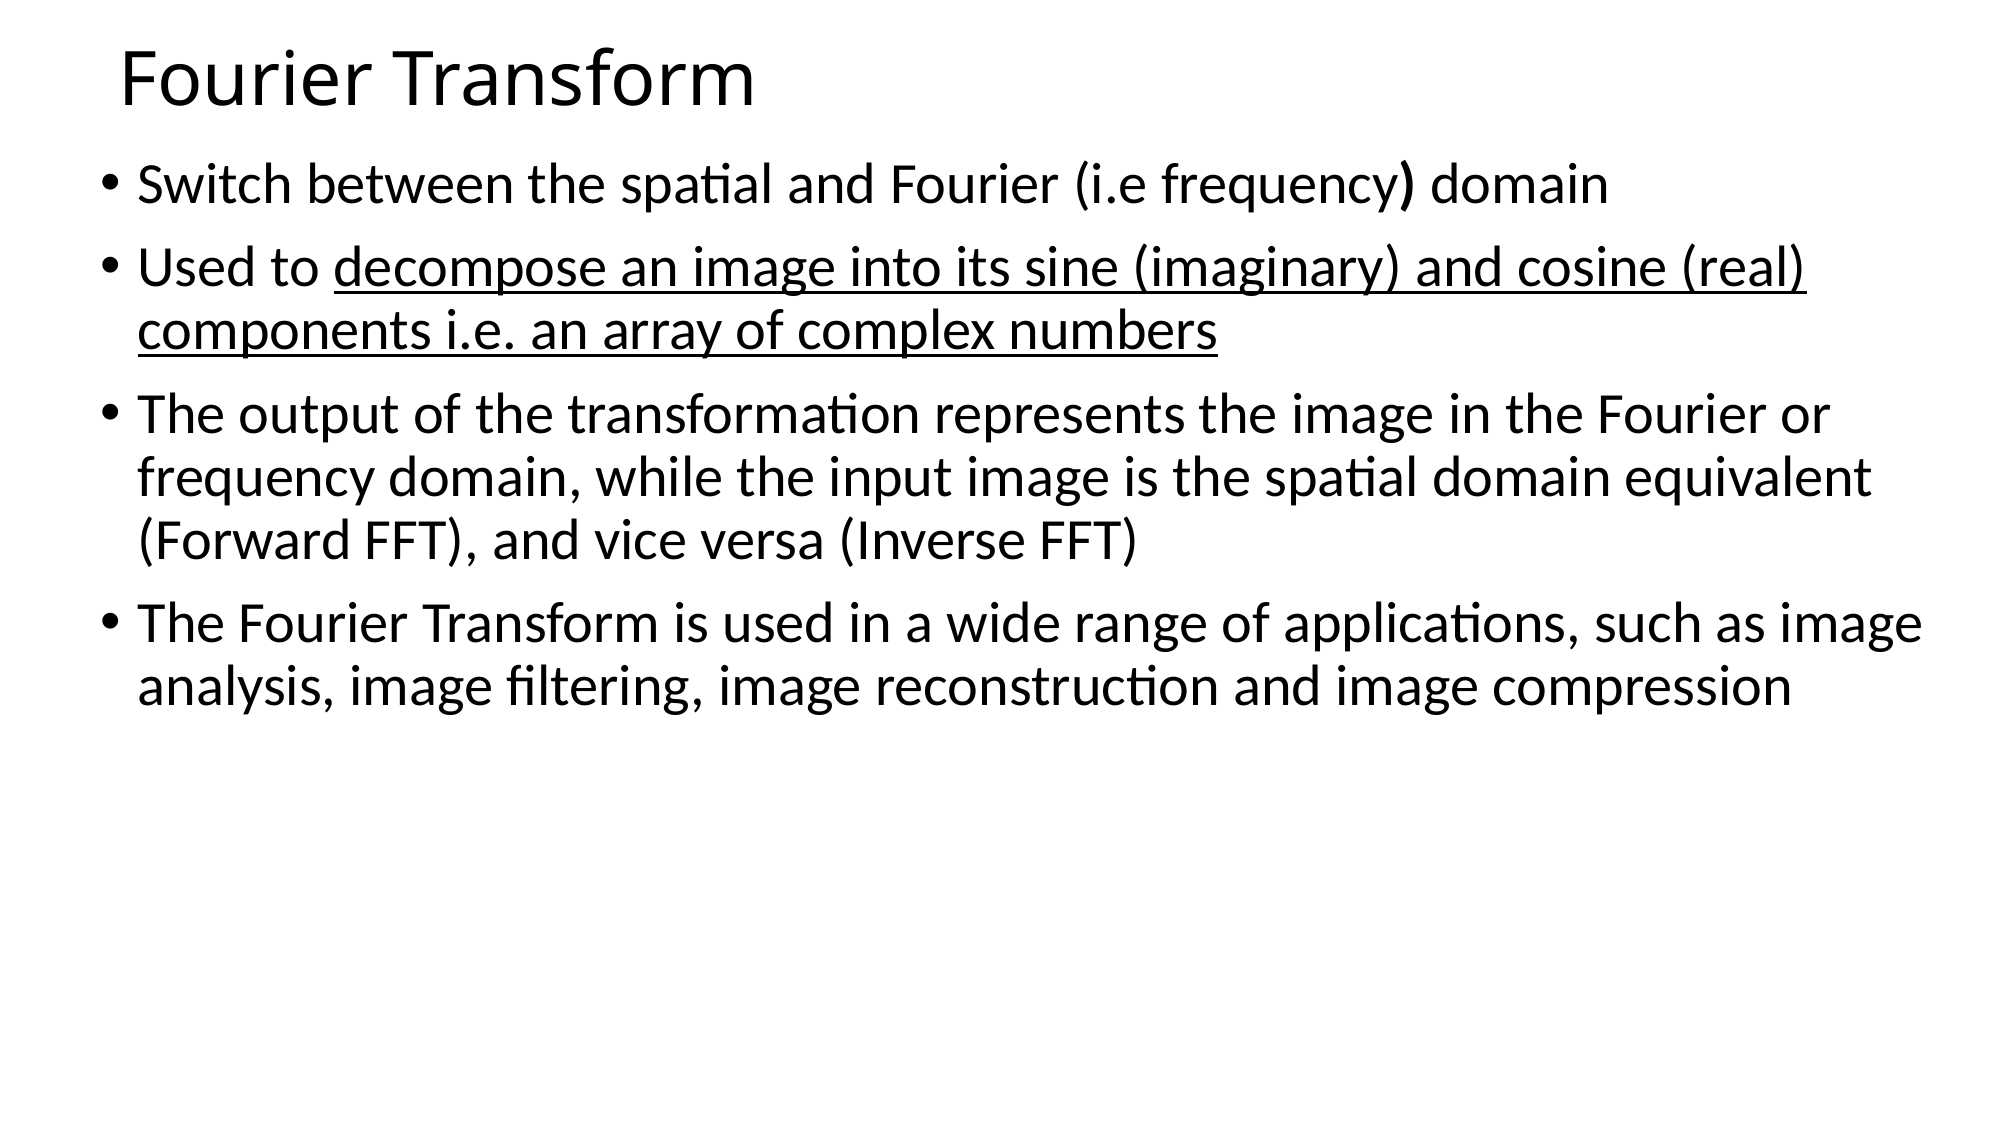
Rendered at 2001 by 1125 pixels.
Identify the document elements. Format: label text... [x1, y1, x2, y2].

title Fourier Transform [103, 32, 1829, 130]
list Switch between the spatial and Fourier (i.e frequency) domain Used to decompose an image into its sine (imaginary) and cosine (real) components i.e. an array of complex numbers The output of the transformation represents the image in the Fourier or frequency domain, while the input image is the spatial domain equivalent (Forward FFT), and vice versa (Inverse FFT) The Fourier Transform is used in a wide range of applications, such as image analysis, image filtering, image reconstruction and image compression [85, 145, 1957, 996]
